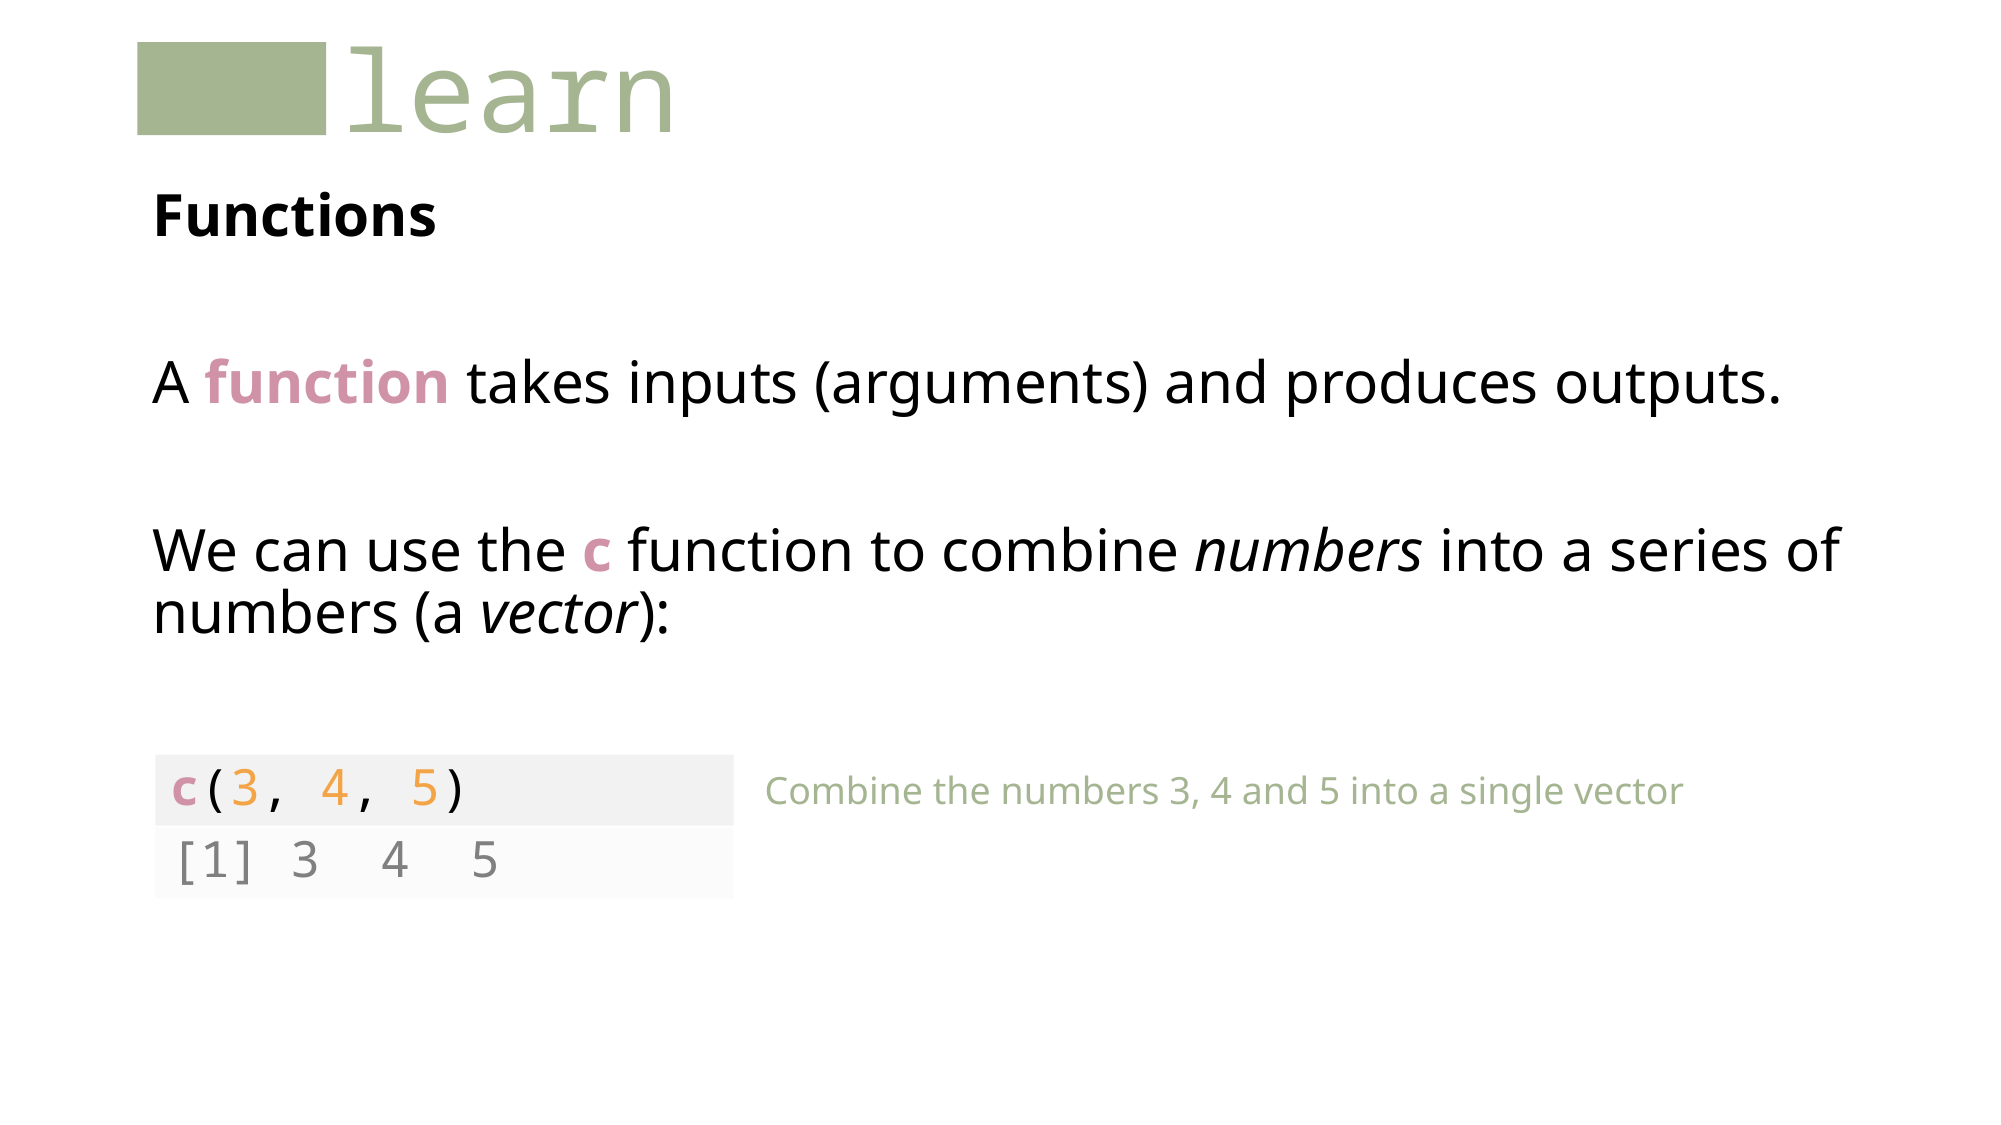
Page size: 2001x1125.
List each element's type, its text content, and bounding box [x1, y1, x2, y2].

text_box Combine the numbers 3, 4 and 5 into a single vector [749, 759, 1929, 819]
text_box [155, 754, 734, 899]
title learn [326, 5, 1766, 87]
text_box [136, 41, 327, 136]
list Functions A function takes inputs (arguments) and produces outputs. We can use the c function to combine numbers into a series of numbers (a vector): [137, 87, 1863, 1015]
